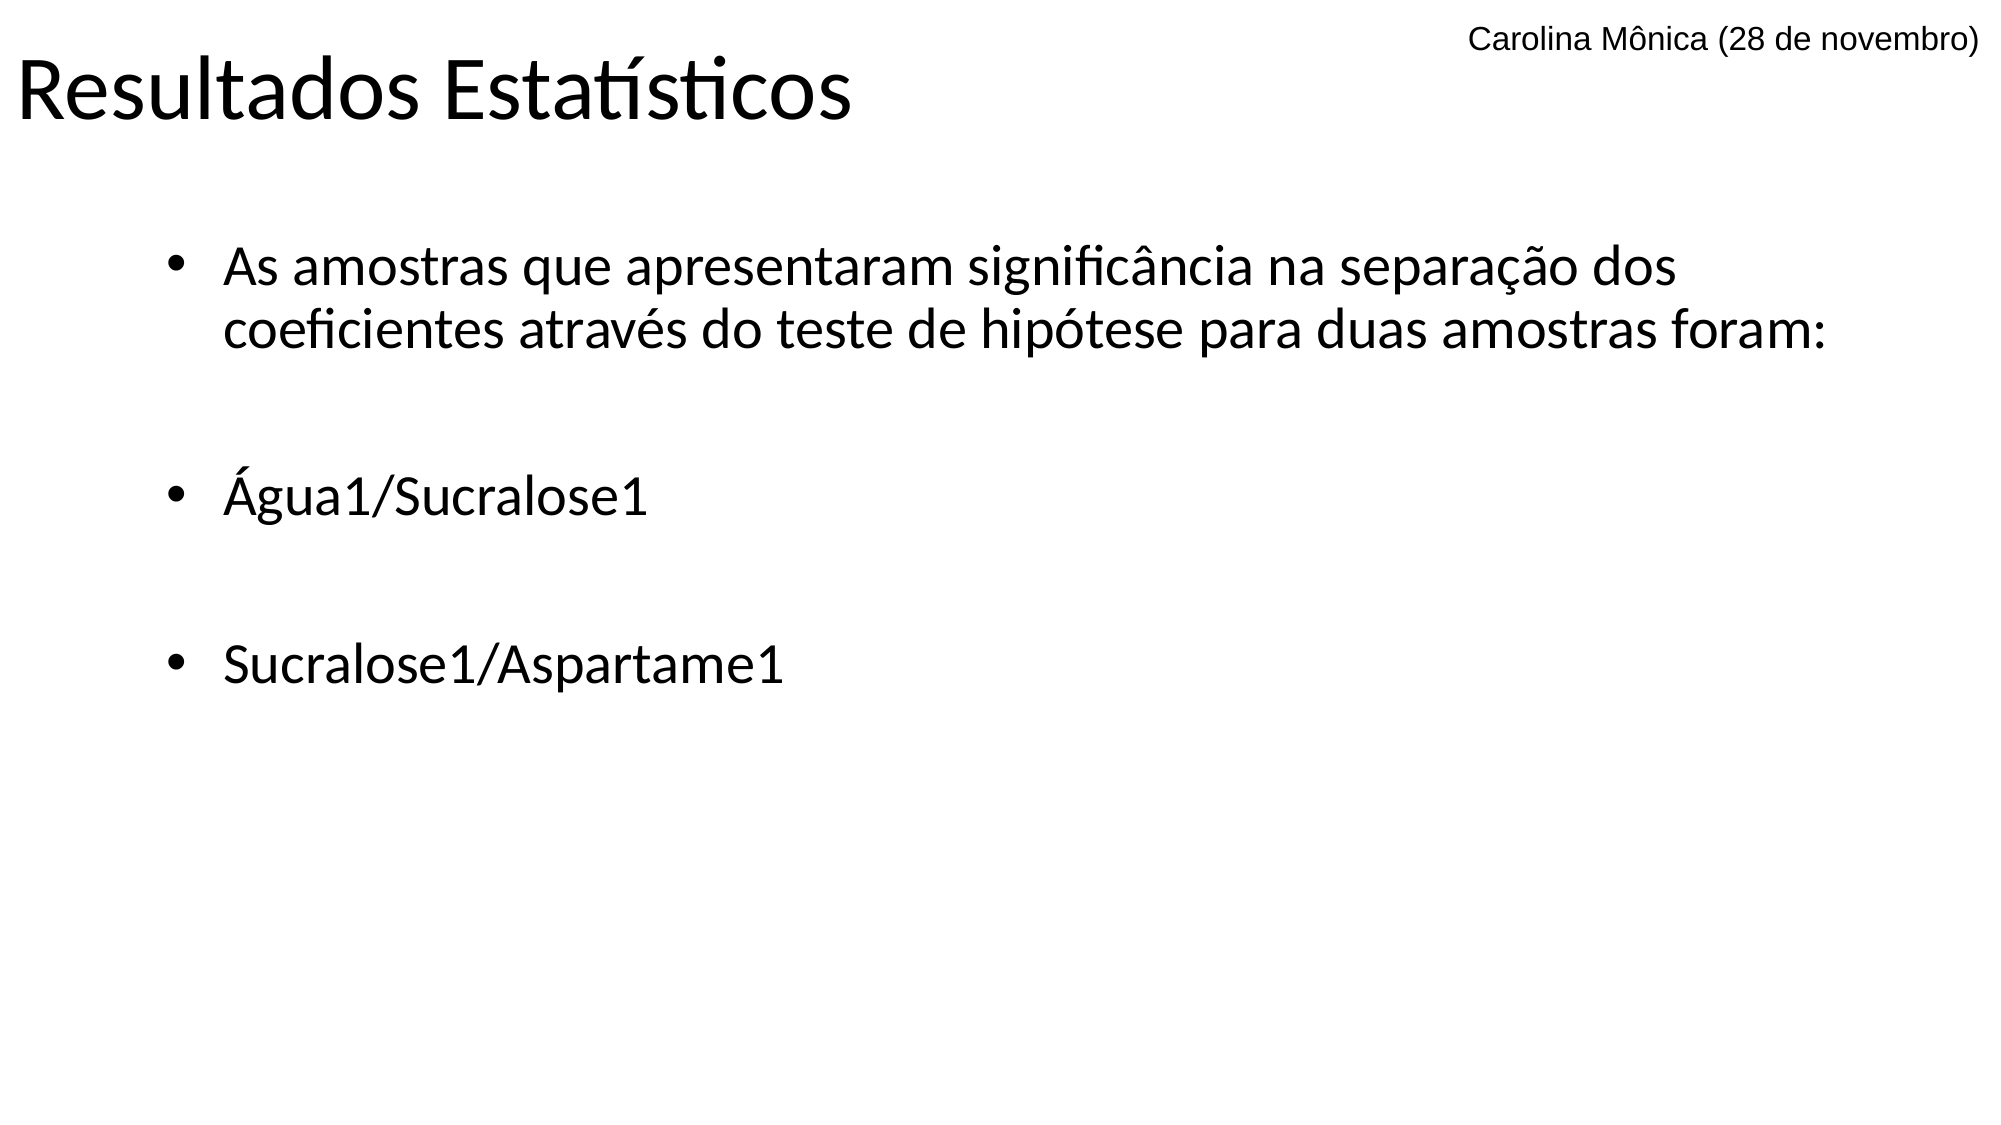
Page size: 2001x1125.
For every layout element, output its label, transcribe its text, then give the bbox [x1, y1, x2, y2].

list As amostras que apresentaram significância na separação dos coeficientes através do teste de hipótese para duas amostras foram: Água1/Sucralose1 Sucralose1/Aspartame1 [133, 227, 1858, 942]
text_box Carolina Mônica (28 de novembro) [1453, 9, 2000, 65]
title Resultados Estatísticos [1, 0, 1727, 199]
